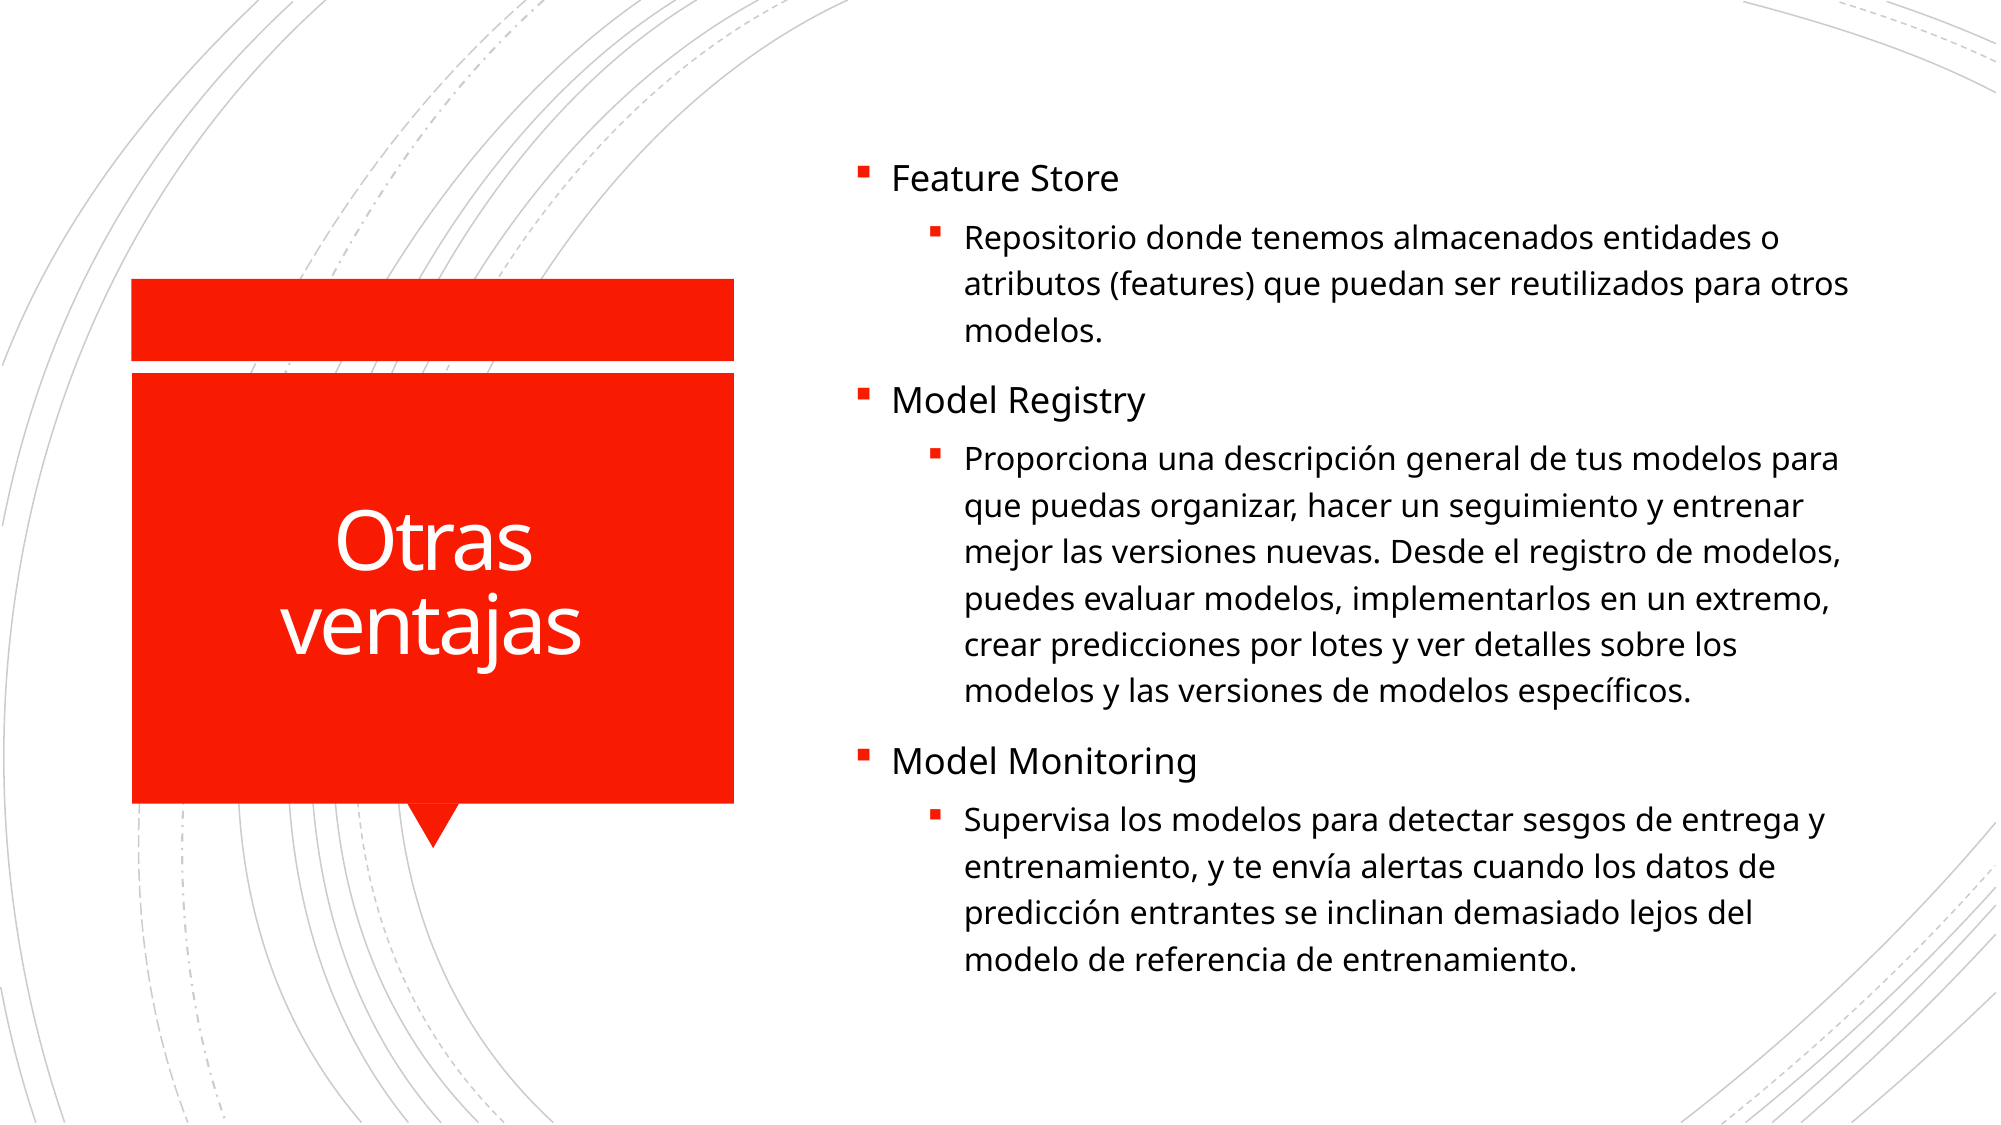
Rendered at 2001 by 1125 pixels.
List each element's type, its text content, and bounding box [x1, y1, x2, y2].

list Feature Store Repositorio donde tenemos almacenados entidades o atributos (features) que puedan ser reutilizados para otros modelos. Model Registry Proporciona una descripción general de tus modelos para que puedas organizar, hacer un seguimiento y entrenar mejor las versiones nuevas. Desde el registro de modelos, puedes evaluar modelos, implementarlos en un extremo, crear predicciones por lotes y ver detalles sobre los modelos y las versiones de modelos específicos. Model Monitoring Supervisa los modelos para detectar sesgos de entrega y entrenamiento, y te envía alertas cuando los datos de predicción entrantes se inclinan demasiado lejos del modelo de referencia de entrenamiento. [839, 131, 1871, 993]
title Otras ventajas [145, 385, 720, 789]
